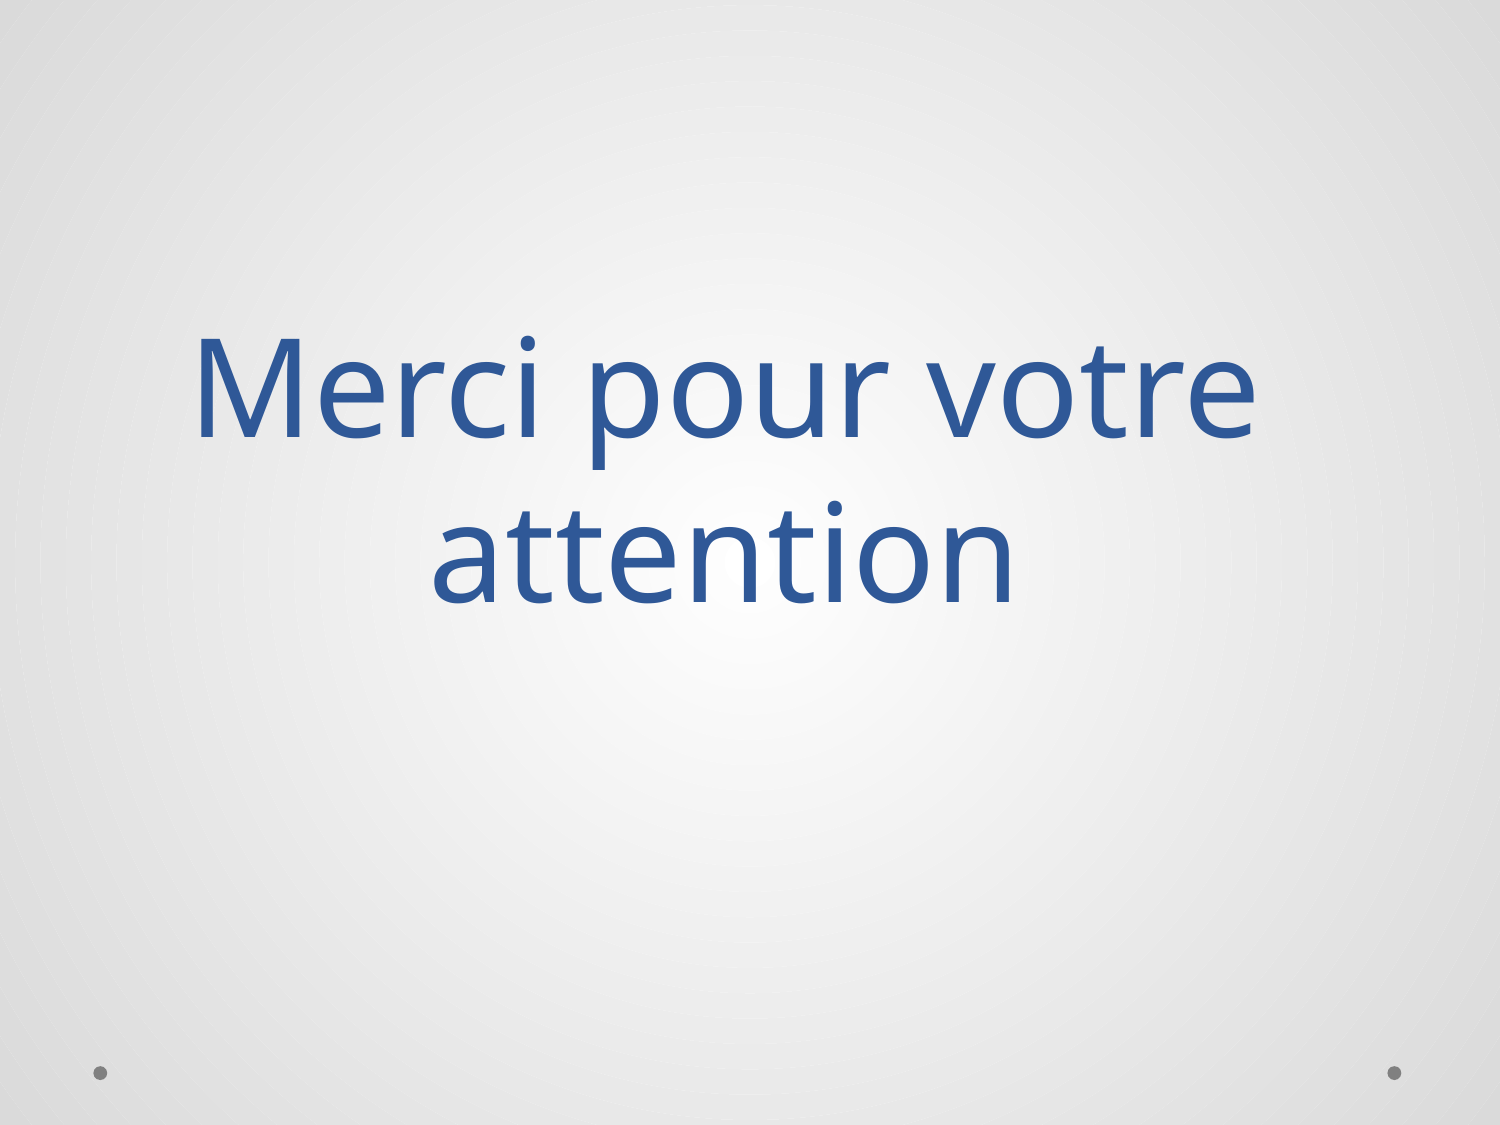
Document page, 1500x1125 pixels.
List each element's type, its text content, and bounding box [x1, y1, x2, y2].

title Merci pour votre attention [87, 137, 1363, 638]
